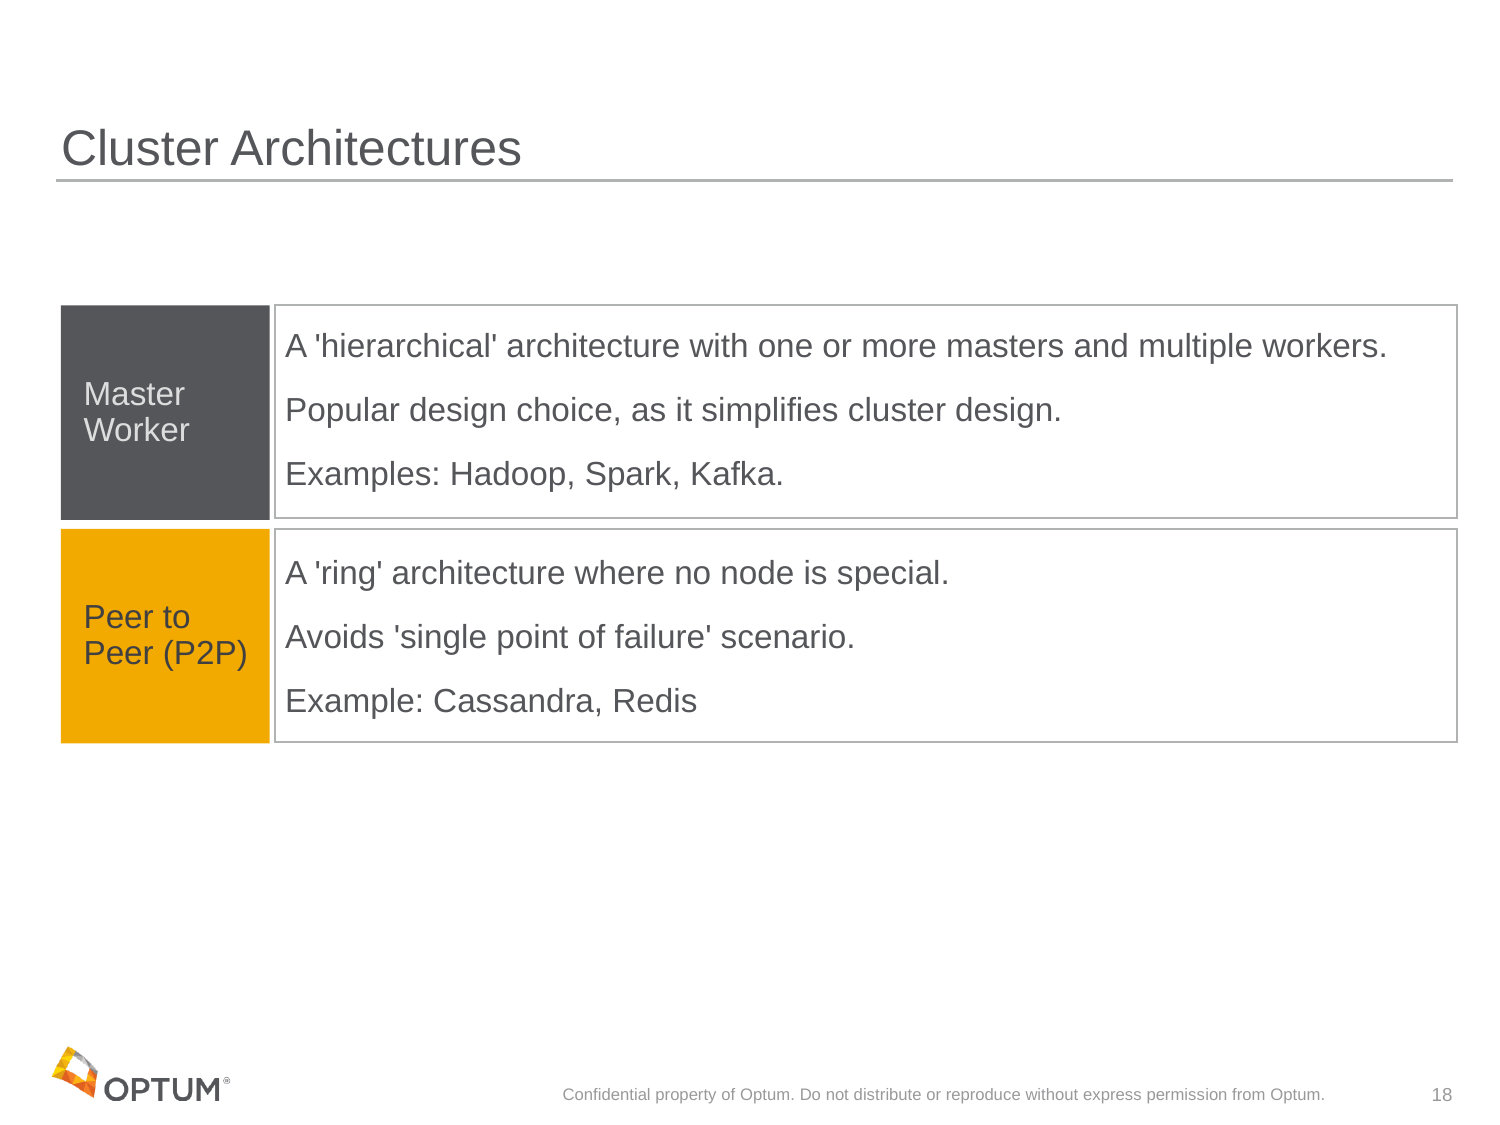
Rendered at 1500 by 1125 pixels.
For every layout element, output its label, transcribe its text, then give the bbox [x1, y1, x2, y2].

text_box [274, 304, 1458, 519]
slide_number 18 [1385, 1064, 1453, 1124]
list Peer to Peer (P2P) [60, 528, 270, 744]
list Master Worker [60, 305, 270, 520]
footer Confidential property of Optum. Do not distribute or reproduce without express permission from Optum. [508, 1064, 1381, 1124]
title Cluster Architectures [60, 0, 1454, 177]
picture [50, 1044, 231, 1101]
text_box [274, 528, 1458, 743]
